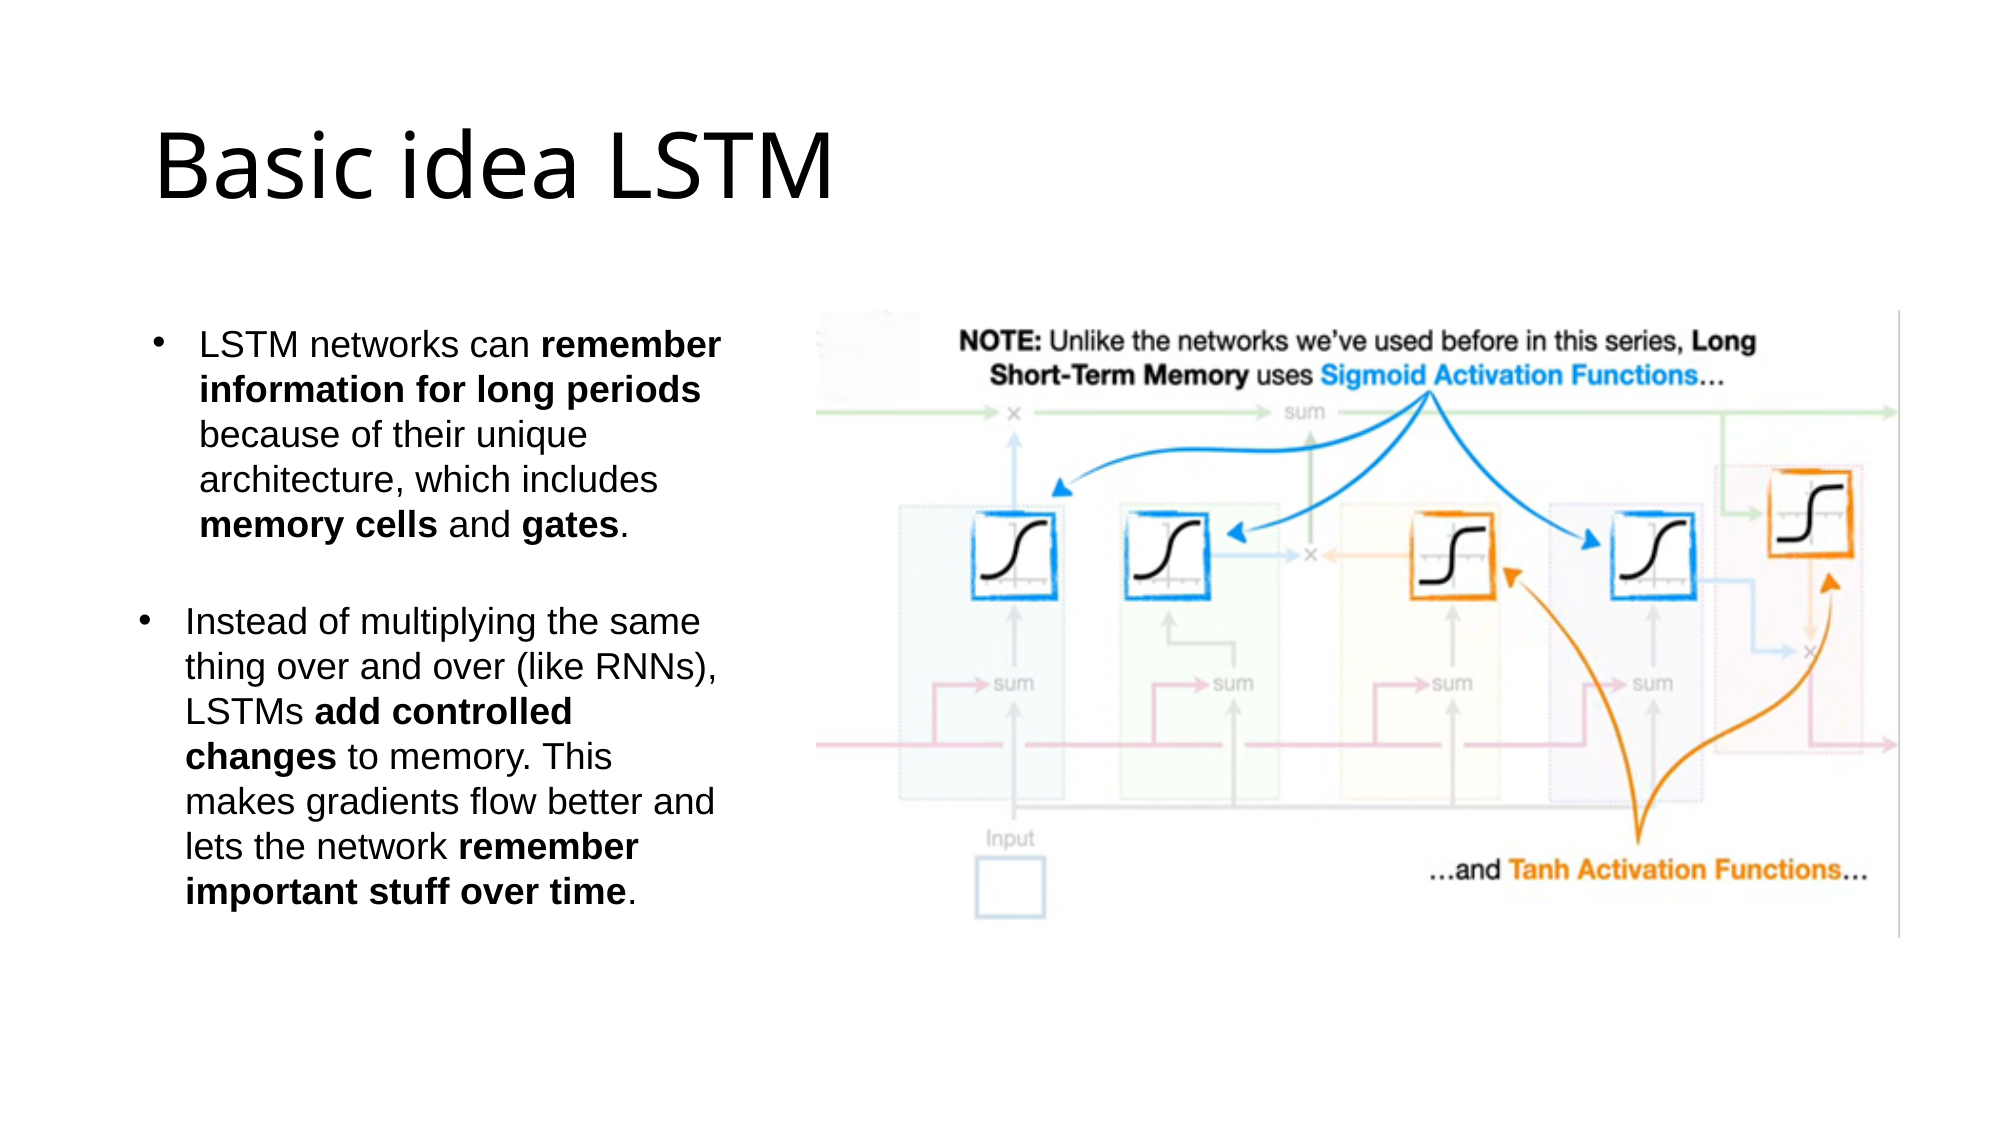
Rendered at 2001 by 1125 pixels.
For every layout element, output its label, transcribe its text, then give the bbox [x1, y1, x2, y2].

text_box LSTM networks can remember information for long periods because of their unique architecture, which includes memory cells and gates. [137, 312, 747, 552]
text_box Instead of multiplying the same thing over and over (like RNNs), LSTMs add controlled changes to memory. This makes gradients flow better and lets the network remember important stuff over time. [123, 589, 733, 920]
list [816, 310, 1911, 938]
title Basic idea LSTM [137, 59, 1863, 278]
